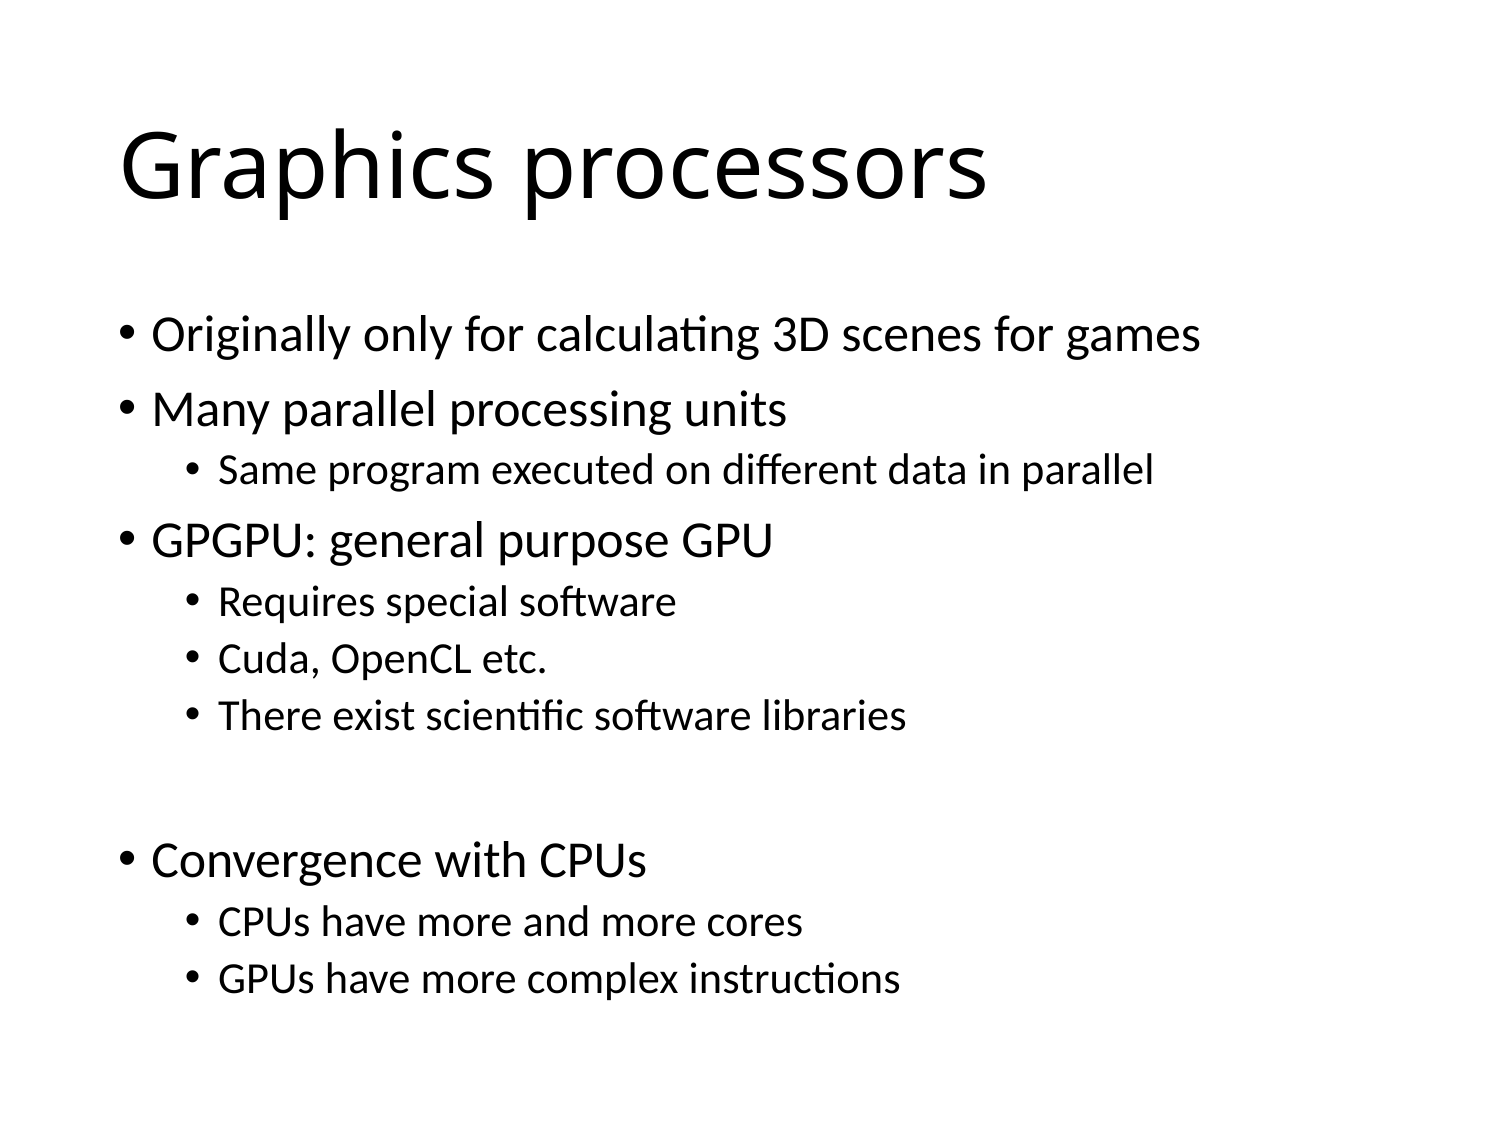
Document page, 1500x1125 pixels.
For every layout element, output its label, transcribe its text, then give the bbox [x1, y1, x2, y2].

list Originally only for calculating 3D scenes for games Many parallel processing units Same program executed on different data in parallel GPGPU: general purpose GPU Requires special software Cuda, OpenCL etc. There exist scientific software libraries Convergence with CPUs CPUs have more and more cores GPUs have more complex instructions [103, 299, 1397, 1014]
title Graphics processors [103, 59, 1397, 278]
